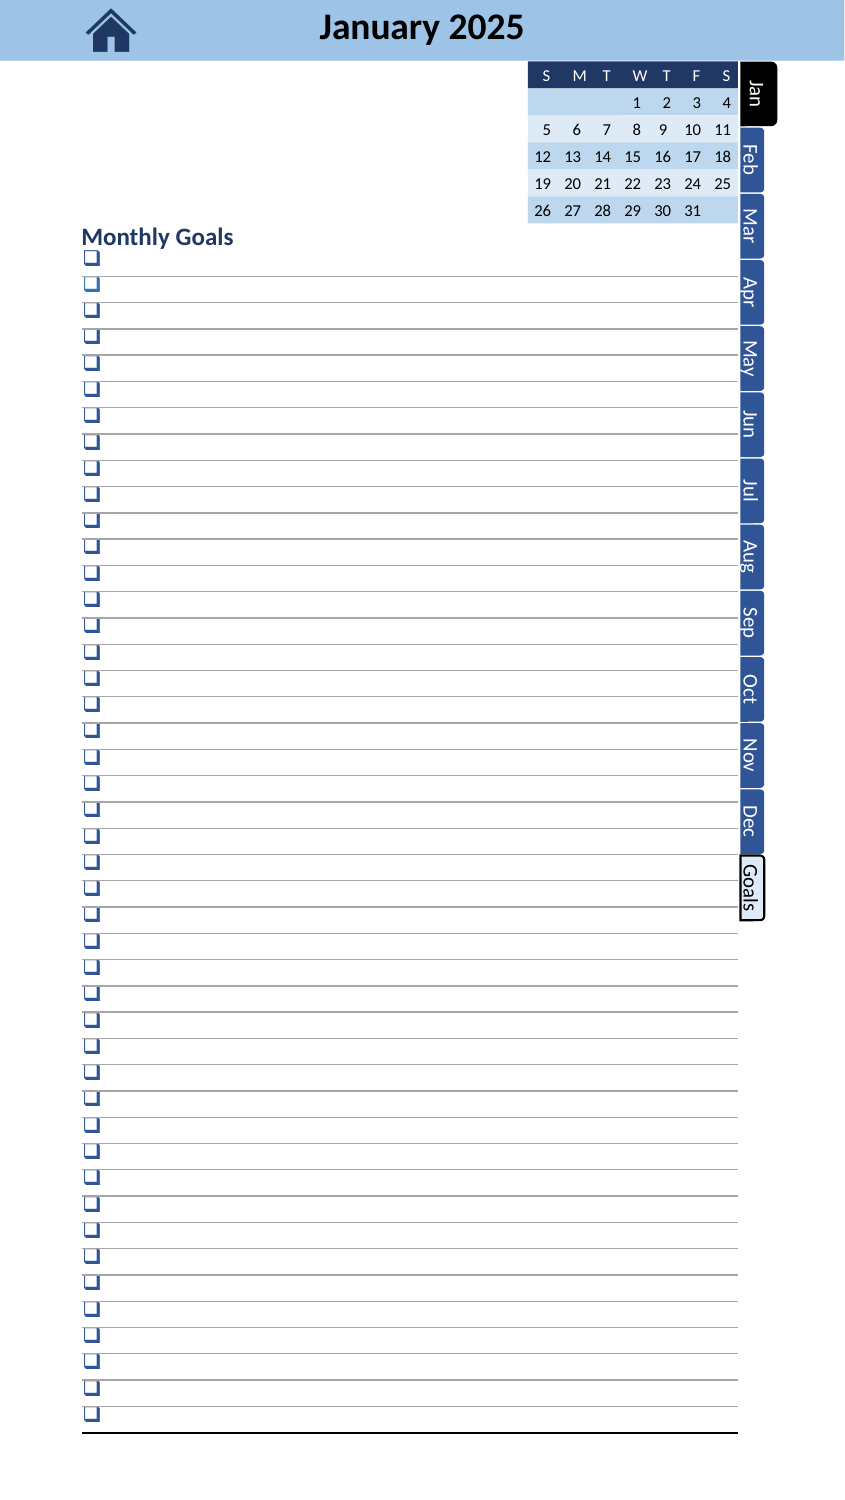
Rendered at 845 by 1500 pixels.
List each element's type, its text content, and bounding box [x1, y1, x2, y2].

list January 2025 [190, 0, 655, 61]
picture [82, 1, 140, 59]
